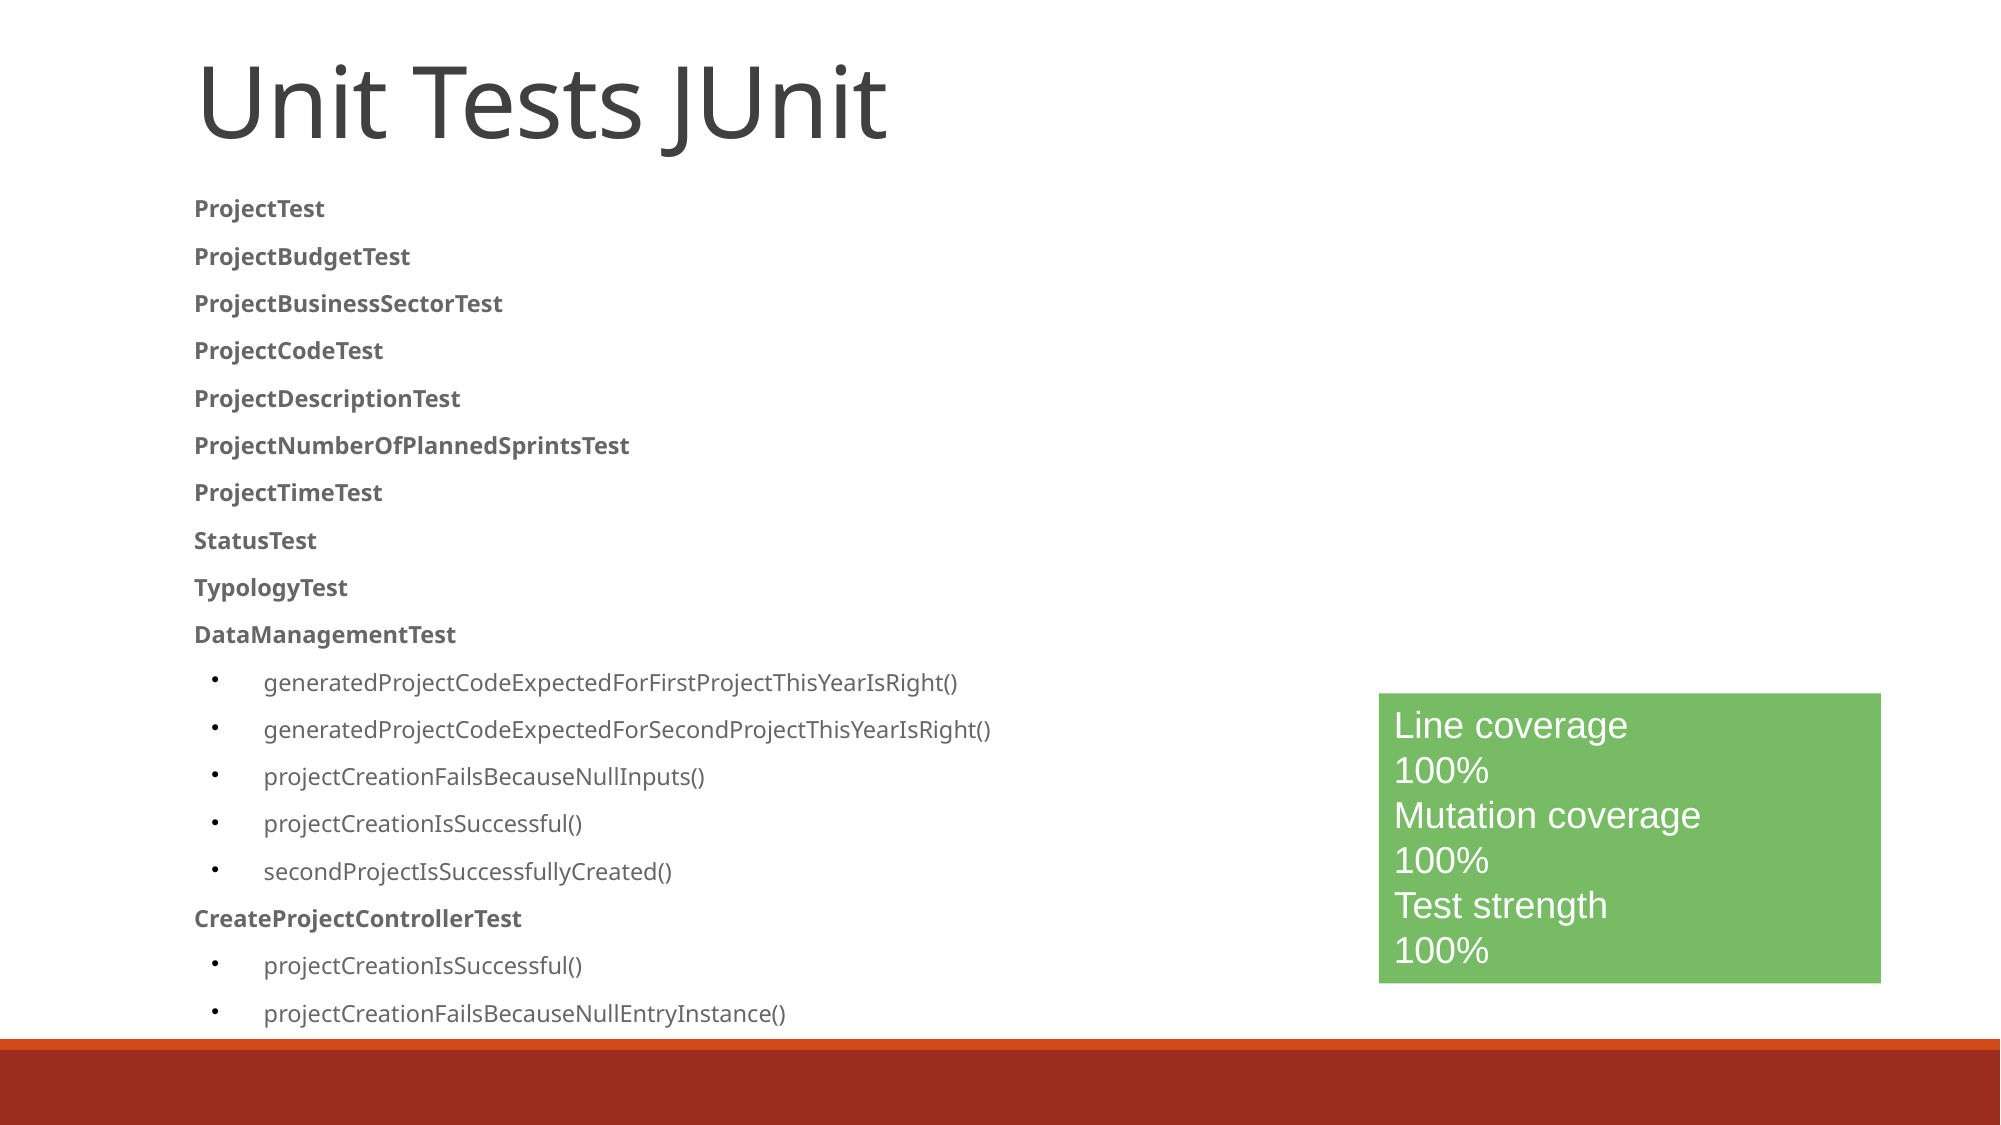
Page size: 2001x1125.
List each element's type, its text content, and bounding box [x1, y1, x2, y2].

text_box Unit Tests JUnit [180, 0, 1831, 167]
text_box Line coverage 100% Mutation coverage 100% Test strength 100% [1378, 693, 1881, 984]
text_box ProjectTest ProjectBudgetTest ProjectBusinessSectorTest ProjectCodeTest ProjectDescriptionTest ProjectNumberOfPlannedSprintsTest ProjectTimeTest StatusTest TypologyTest DataManagementTest generatedProjectCodeExpectedForFirstProjectThisYearIsRight() generatedProjectCodeExpectedForSecondProjectThisYearIsRight() projectCreationFailsBecauseNullInputs() projectCreationIsSuccessful() secondProjectIsSuccessfullyCreated() CreateProjectControllerTest projectCreationIsSuccessful() projectCreationFailsBecauseNullEntryInstance() [194, 180, 1995, 1034]
